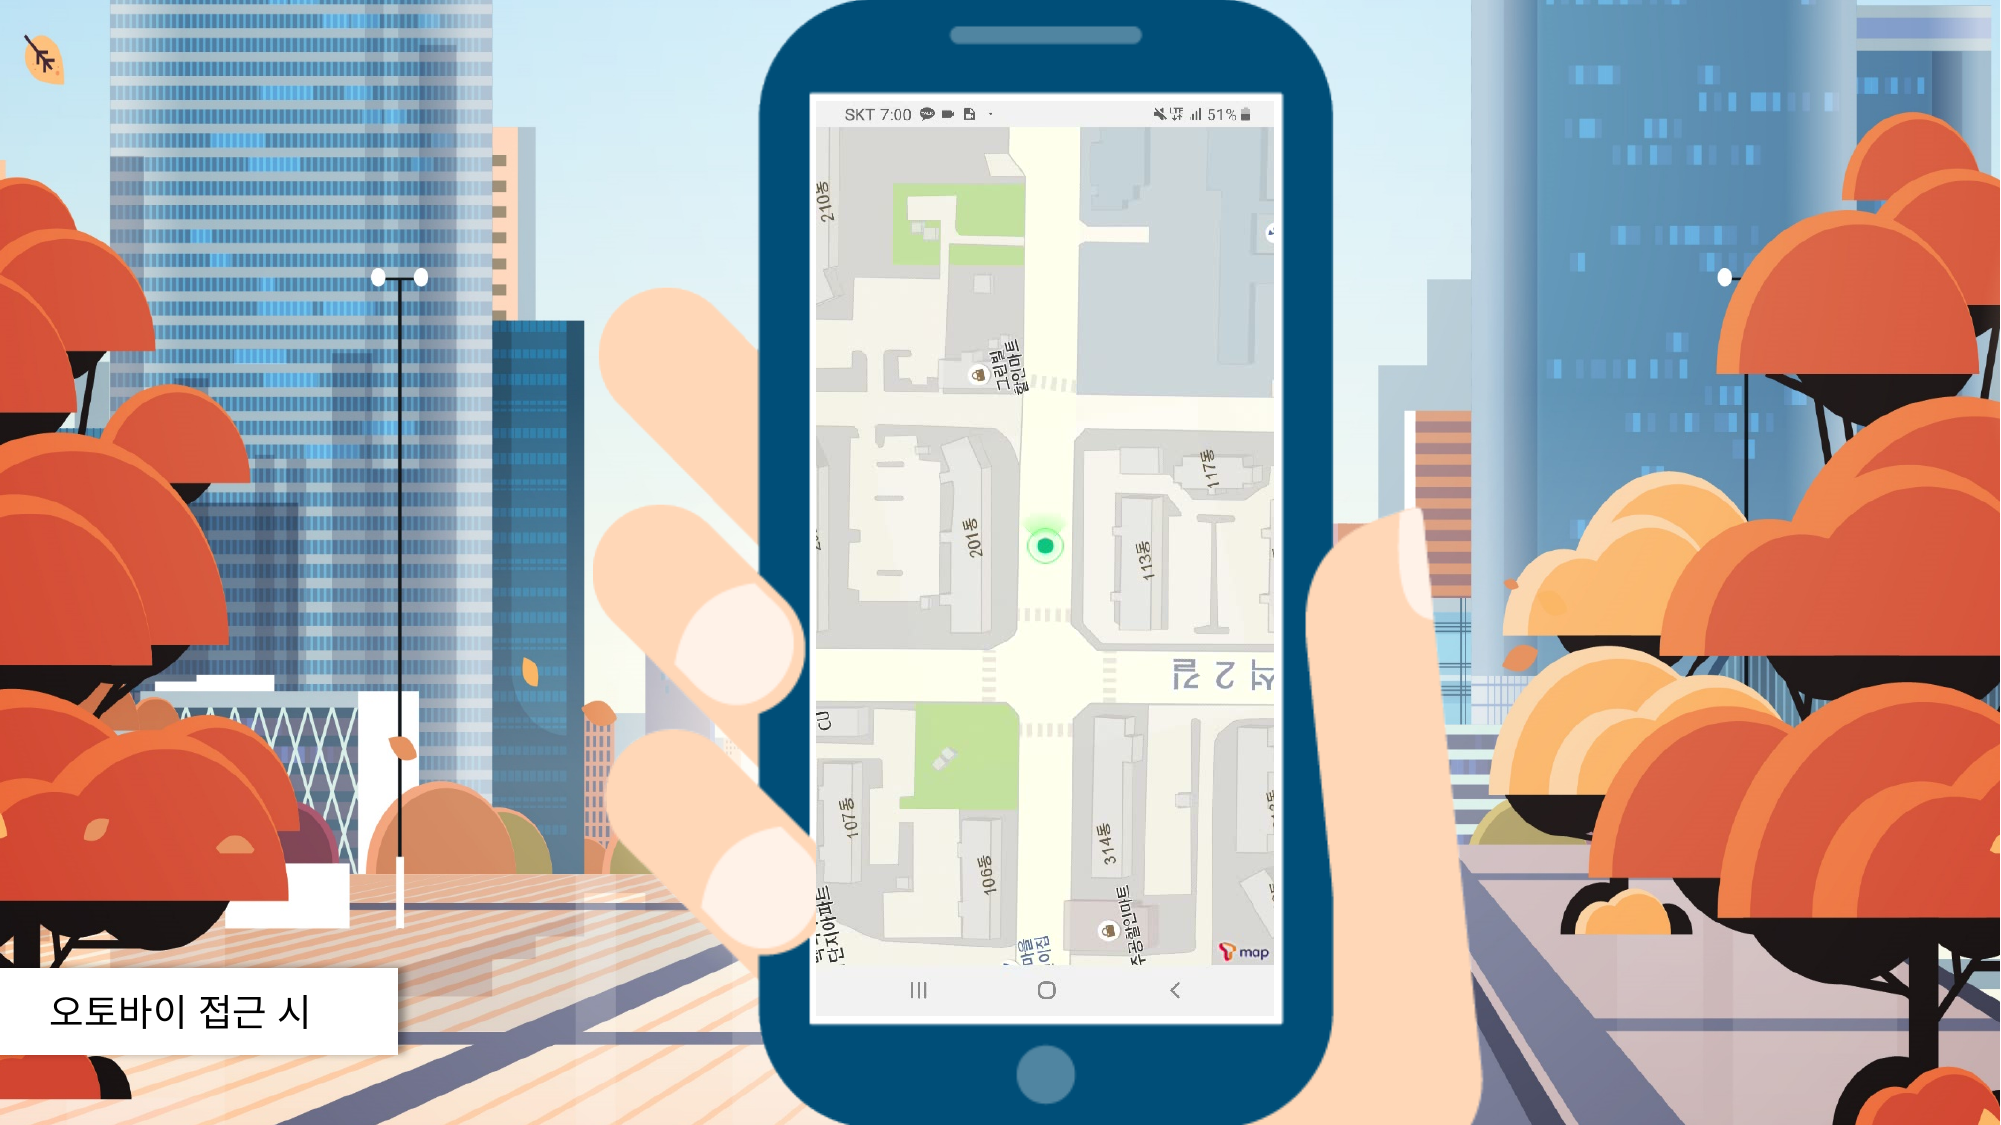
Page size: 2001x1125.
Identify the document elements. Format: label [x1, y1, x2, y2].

text_box [815, 100, 1275, 1017]
picture [0, 0, 2000, 1125]
